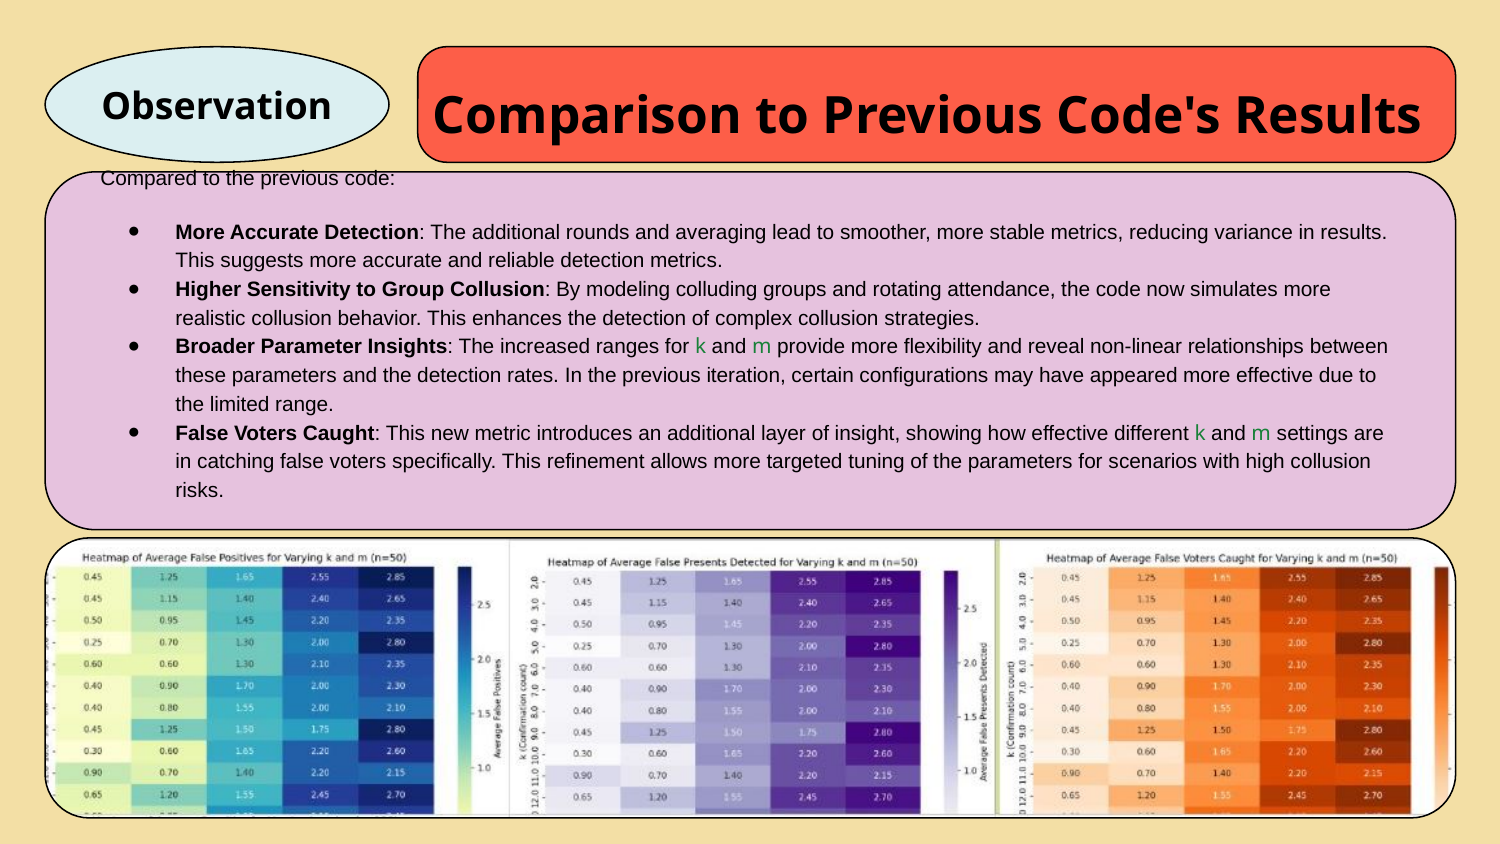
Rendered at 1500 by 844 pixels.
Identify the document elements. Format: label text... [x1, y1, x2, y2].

title Comparison to Previous Code's Results [417, 53, 1456, 163]
subtitle Observation [45, 46, 389, 163]
text_box [45, 172, 1456, 530]
list Compared to the previous code: More Accurate Detection: The additional rounds and averaging lead to smoother, more stable metrics, reducing variance in results. This suggests more accurate and reliable detection metrics. Higher Sensitivity to Group Collusion: By modeling colluding groups and rotating attendance, the code now simulates more realistic collusion behavior. This enhances the detection of complex collusion strategies. Broader Parameter Insights: The increased ranges for k and m provide more flexibility and reveal non-linear relationships between these parameters and the detection rates. In the previous iteration, certain configurations may have appeared more effective due to the limited range. False Voters Caught: This new metric introduces an additional layer of insight, showing how effective different k and m settings are in catching false voters specifically. This refinement allows more targeted tuning of the parameters for scenarios with high collusion risks. [85, 145, 1415, 387]
picture [44, 537, 1456, 819]
